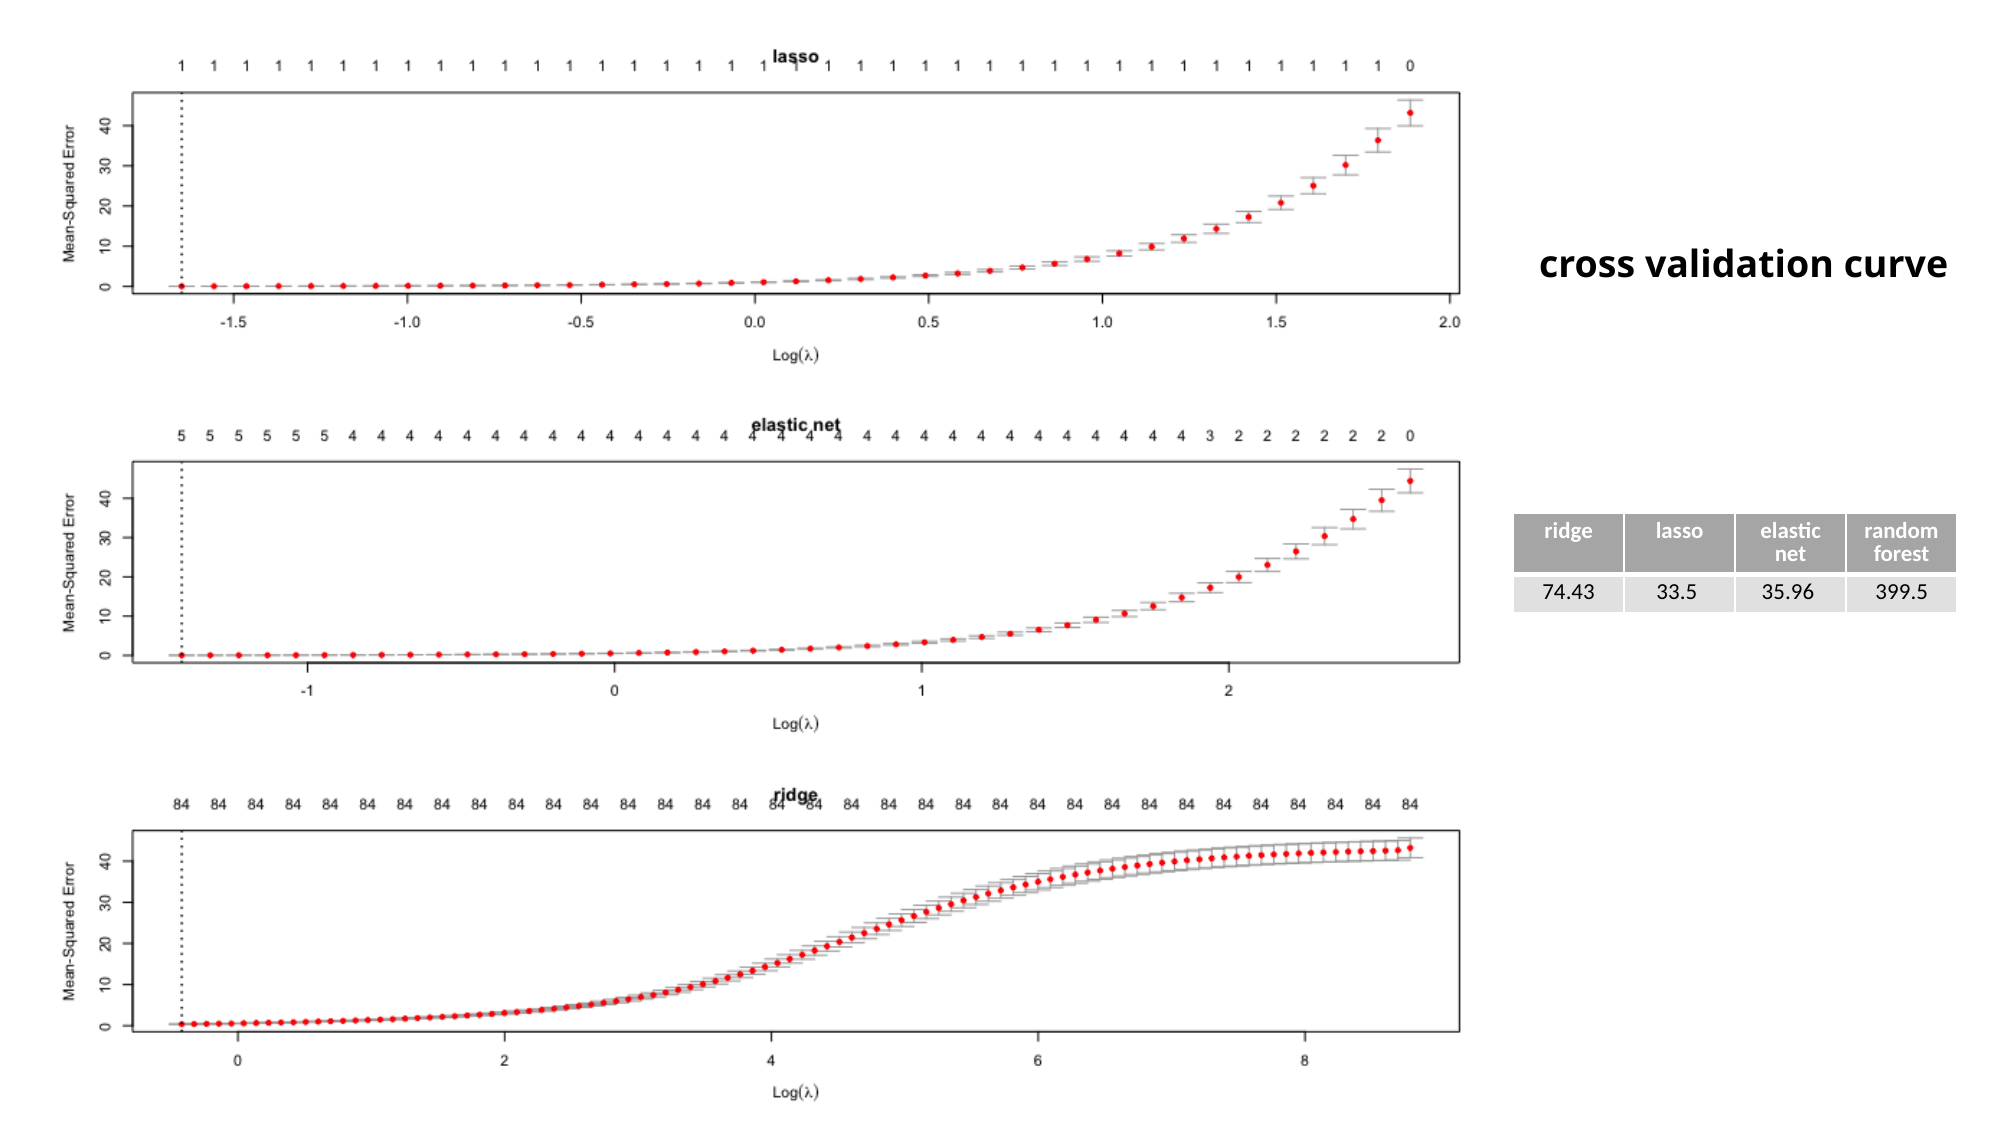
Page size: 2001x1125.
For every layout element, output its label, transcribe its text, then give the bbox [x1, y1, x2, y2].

table_cell 33.5 [1625, 577, 1734, 612]
title cross validation curve [1498, 229, 2000, 301]
table_header lasso [1625, 514, 1734, 572]
table_cell 399.5 [1847, 577, 1956, 612]
table_header elastic net [1736, 514, 1845, 572]
table_header random forest [1847, 514, 1956, 572]
table_cell 74.43 [1514, 577, 1623, 612]
picture [58, 18, 1498, 1125]
table_header ridge [1514, 514, 1623, 572]
table_cell 35.96 [1736, 577, 1845, 612]
